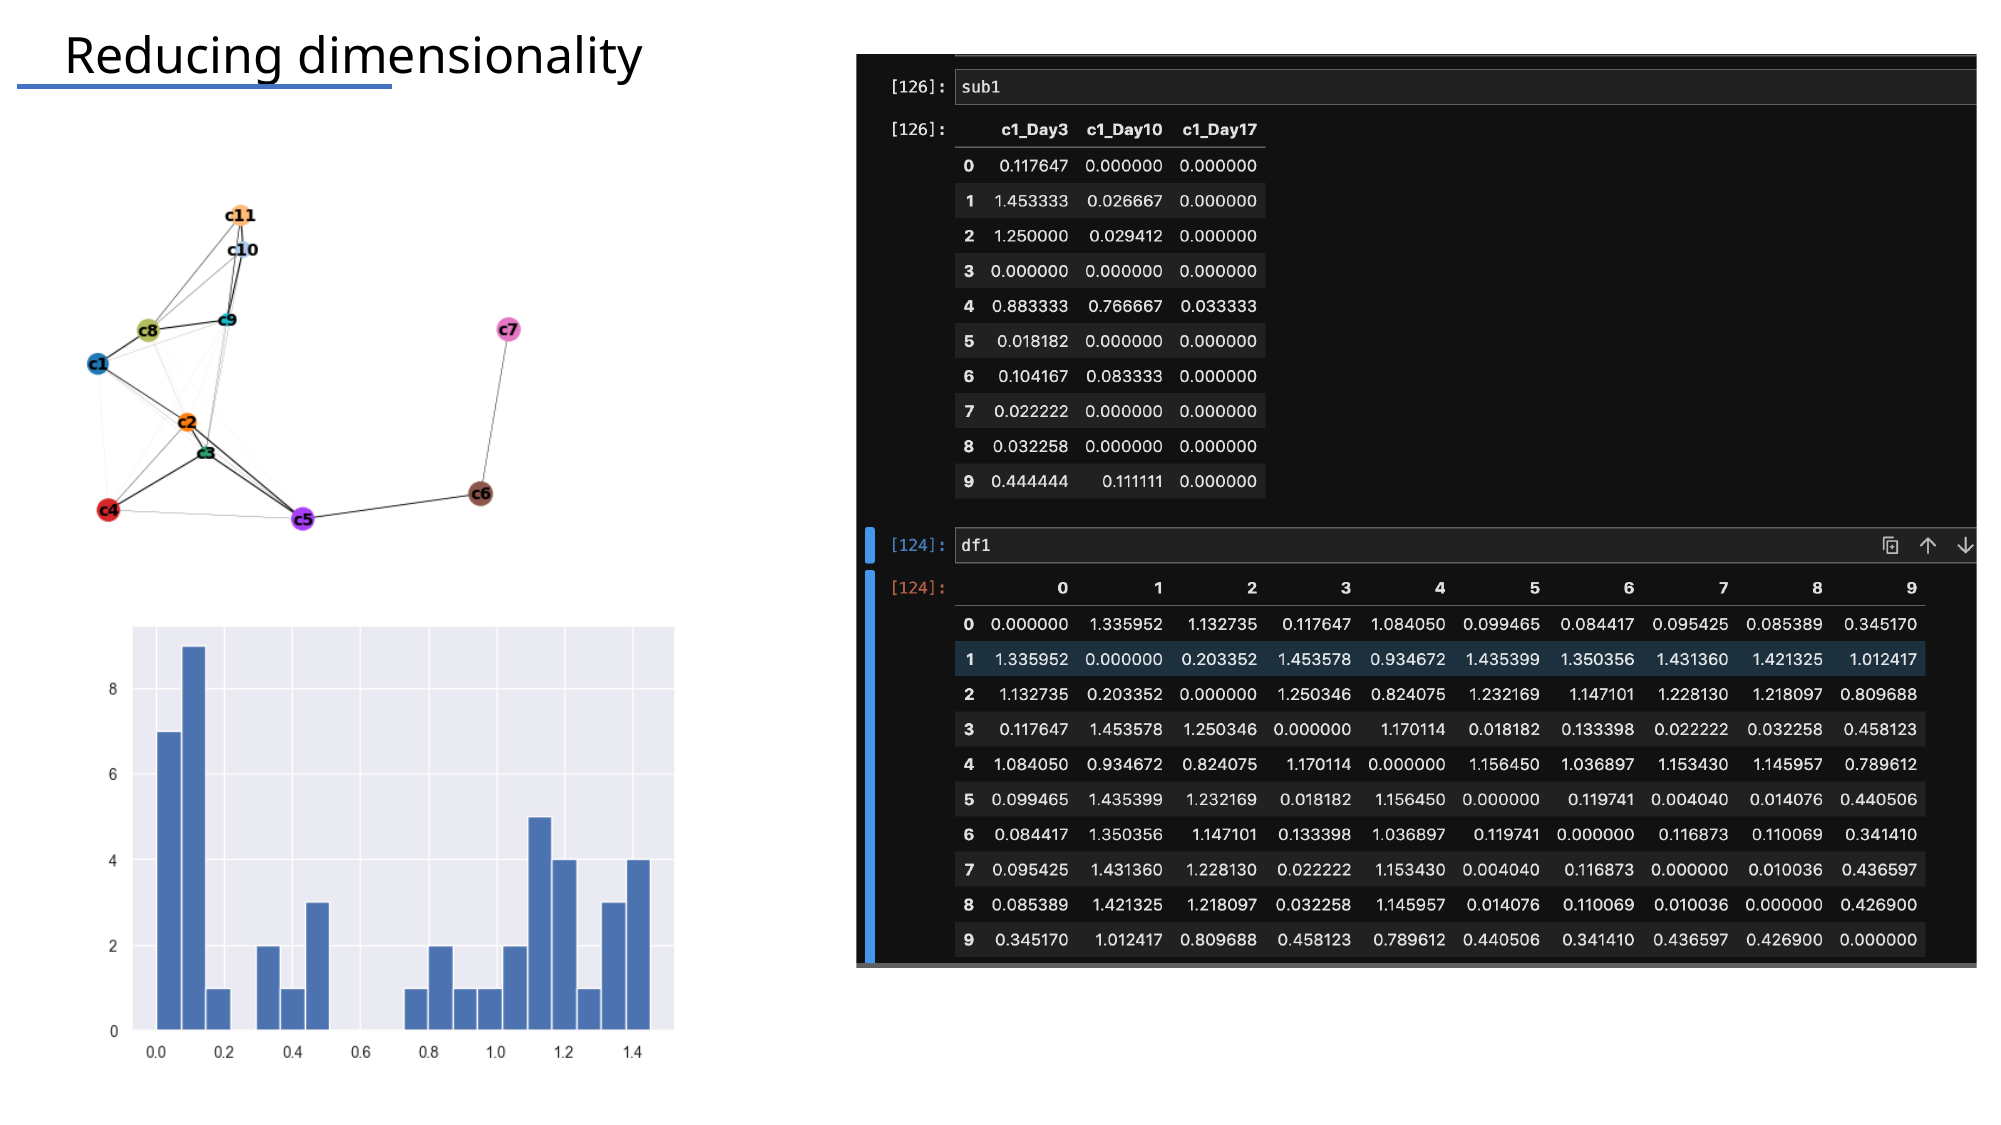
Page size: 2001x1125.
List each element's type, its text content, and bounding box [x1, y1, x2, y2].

text_box Reducing dimensionality [49, 16, 1115, 92]
picture [36, 140, 685, 1071]
picture [856, 54, 1977, 968]
